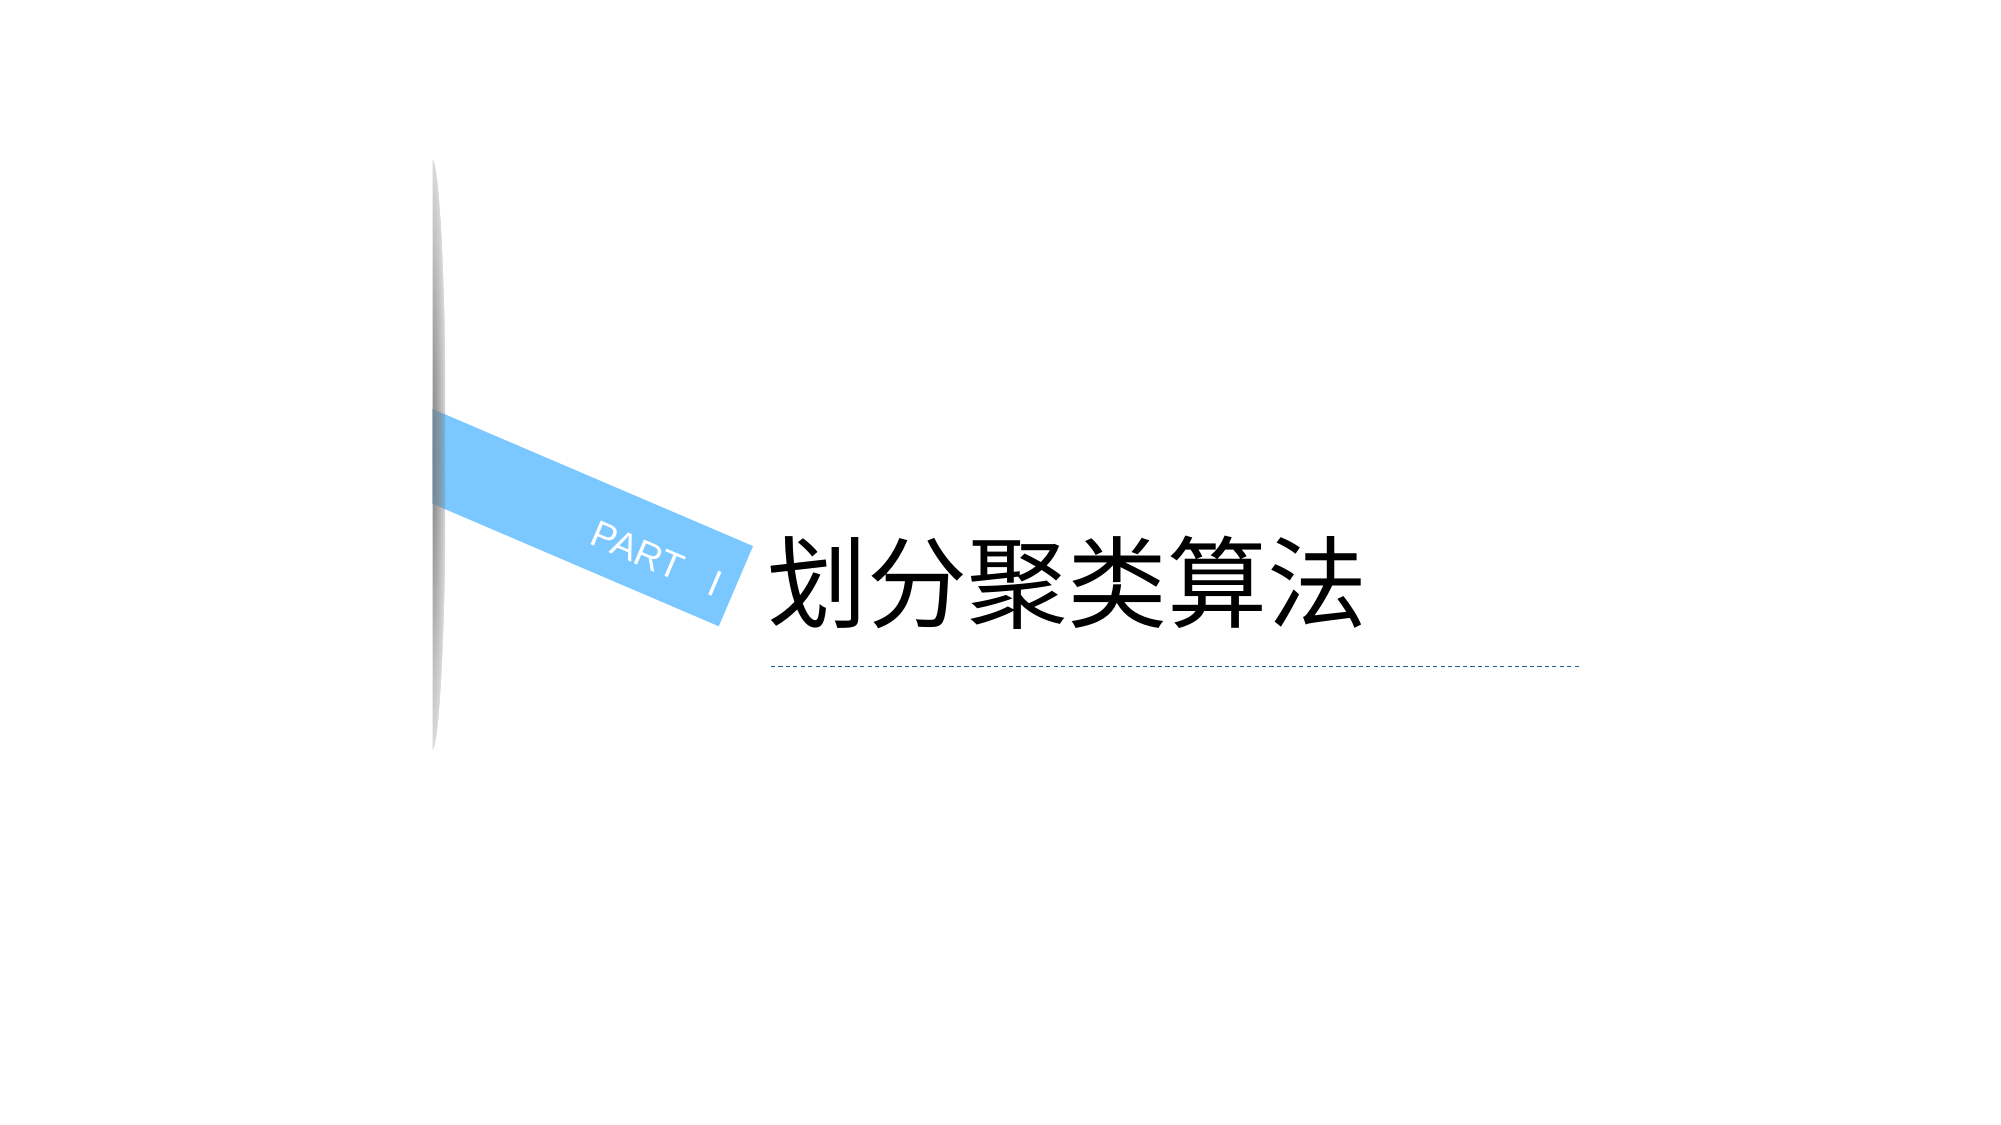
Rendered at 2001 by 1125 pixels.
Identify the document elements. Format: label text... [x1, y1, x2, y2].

text_box PART I [446, 414, 753, 627]
text_box 划分聚类算法 [753, 525, 1758, 600]
picture [432, 159, 446, 750]
